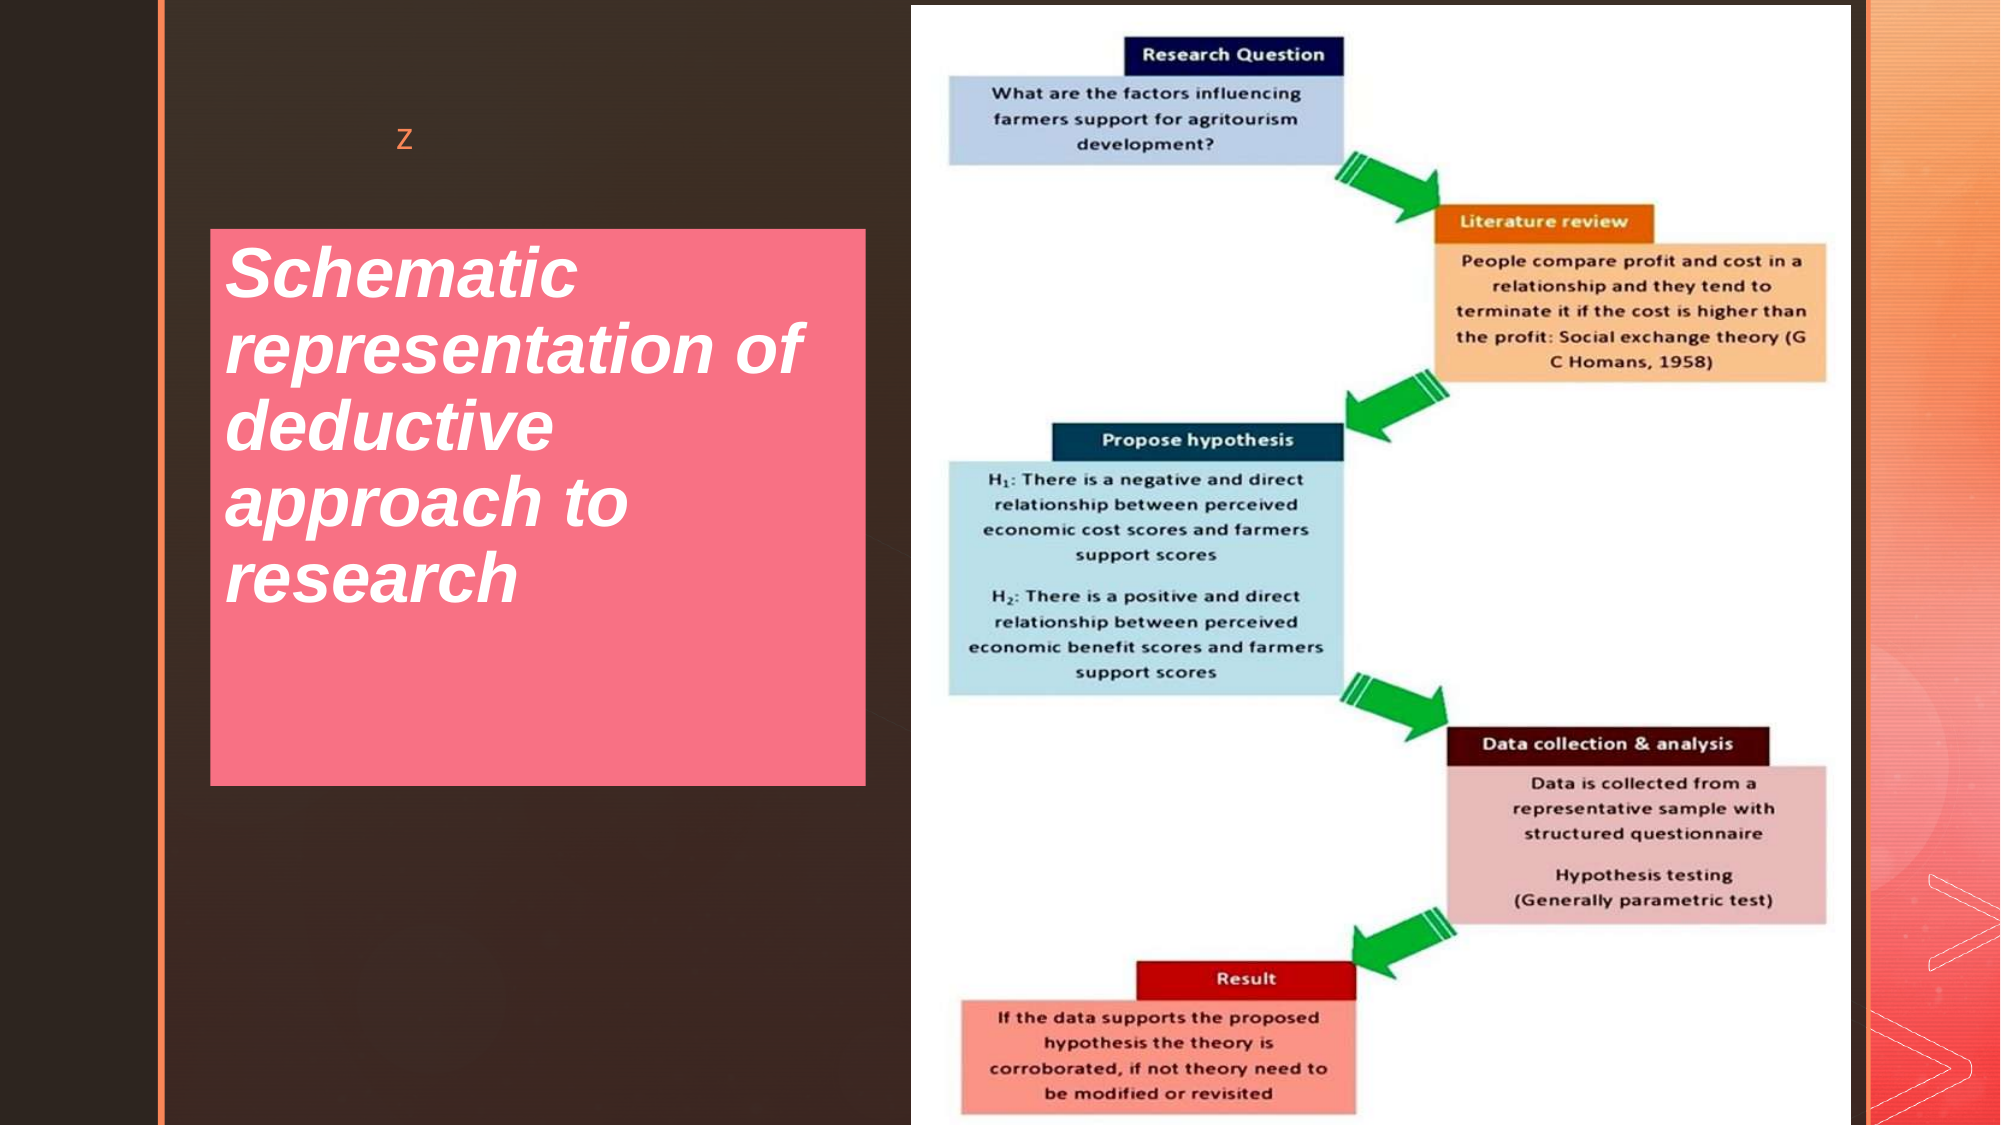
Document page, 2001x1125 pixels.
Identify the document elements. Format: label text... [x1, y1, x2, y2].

picture [1871, 0, 2001, 1125]
title Schematic representation of deductive approach to research [210, 228, 866, 786]
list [911, 5, 1851, 1125]
